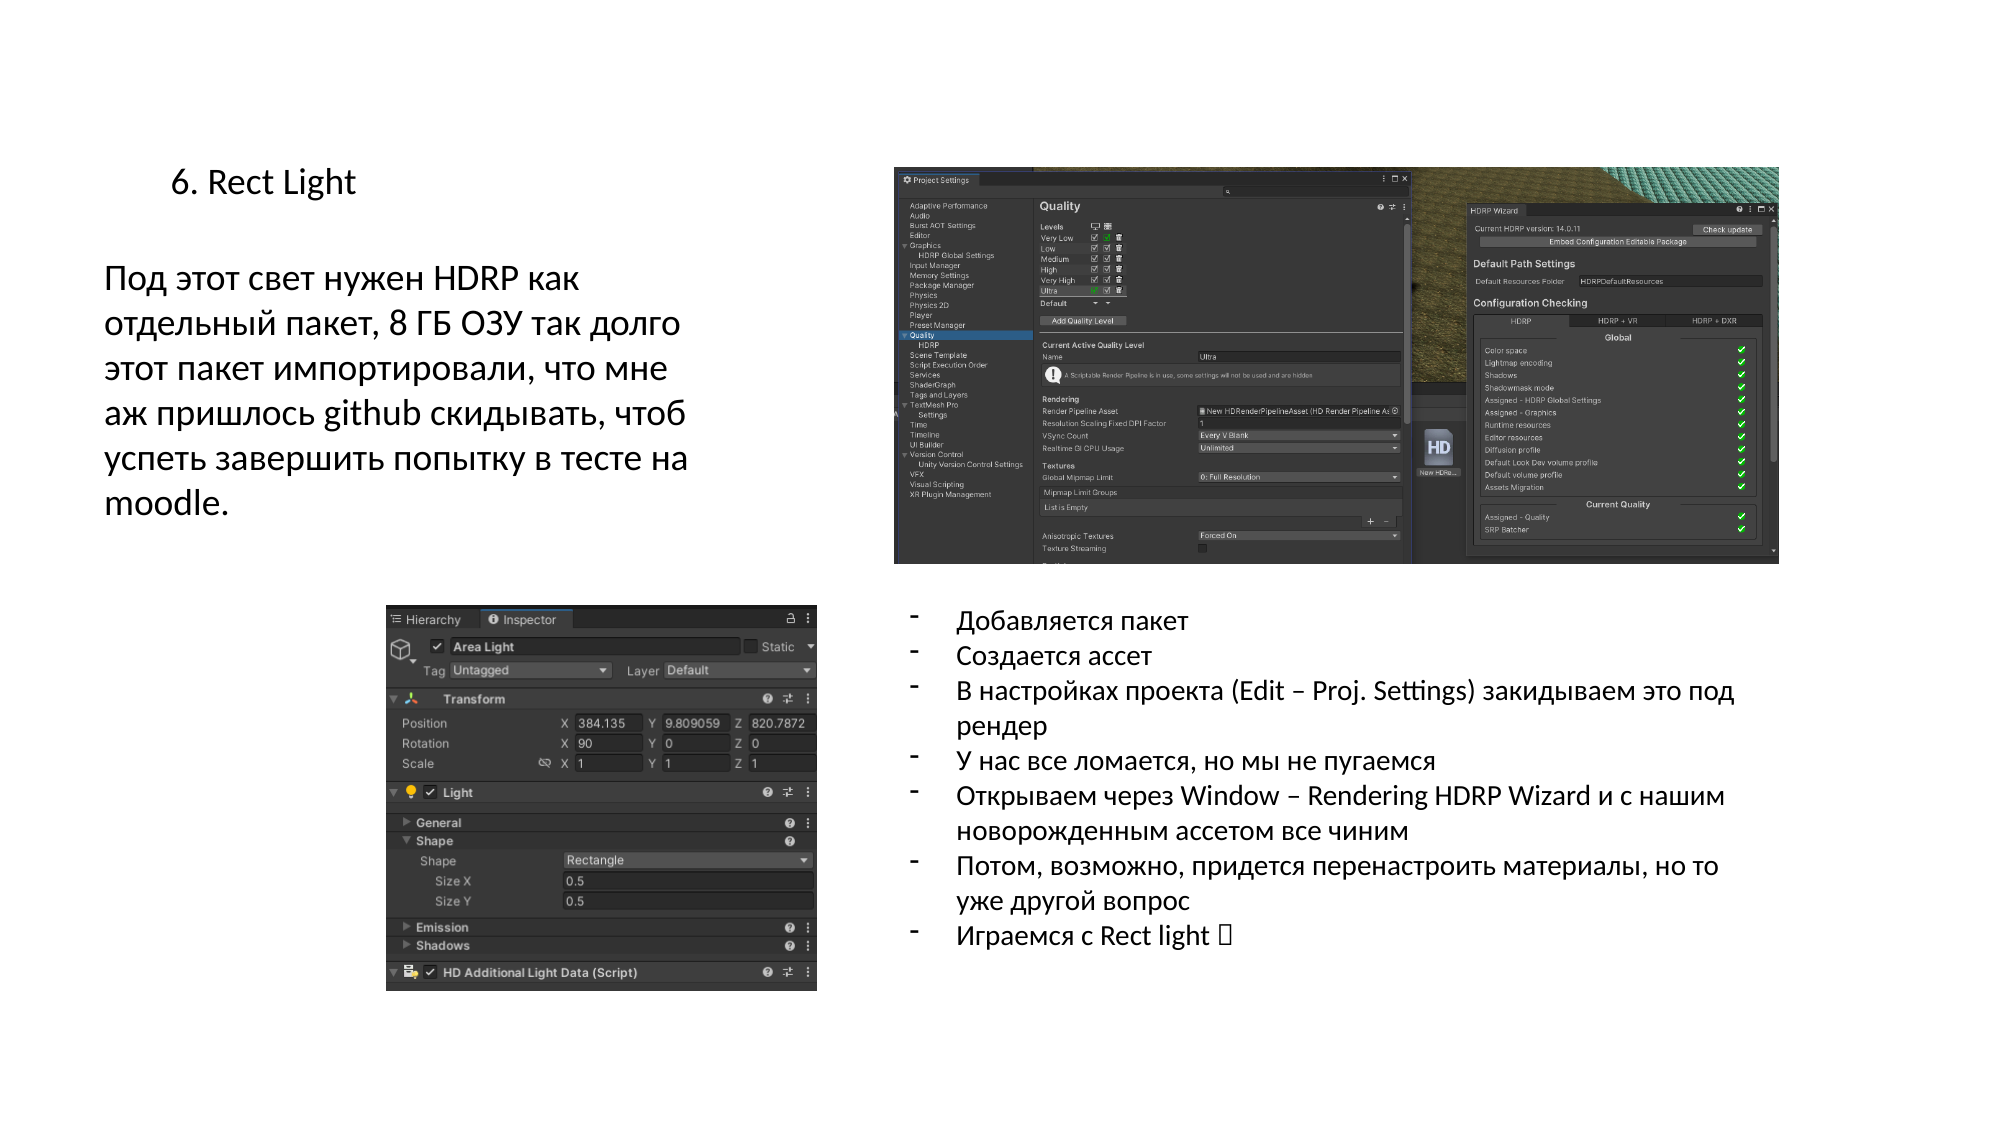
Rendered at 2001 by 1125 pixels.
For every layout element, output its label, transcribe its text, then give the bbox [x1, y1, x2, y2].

text_box 6. Rect Light [155, 149, 602, 210]
text_box Под этот свет нужен HDRP как отдельный пакет, 8 ГБ ОЗУ так долго этот пакет импортировали, что мне аж пришлось github скидывать, чтоб успеть завершить попытку в тесте на moodle. [89, 245, 720, 530]
picture [894, 167, 1779, 564]
text_box Добавляется пакет Создается ассет В настройках проекта (Edit – Proj. Settings) закидываем это под рендер У нас все ломается, но мы не пугаемся Открываем через Window – Rendering HDRP Wizard и с нашим новорожденным ассетом все чиним Потом, возможно, придется перенастроить материалы, но то уже другой вопрос Играемся с Rect light  [894, 594, 1784, 959]
picture [386, 605, 817, 991]
